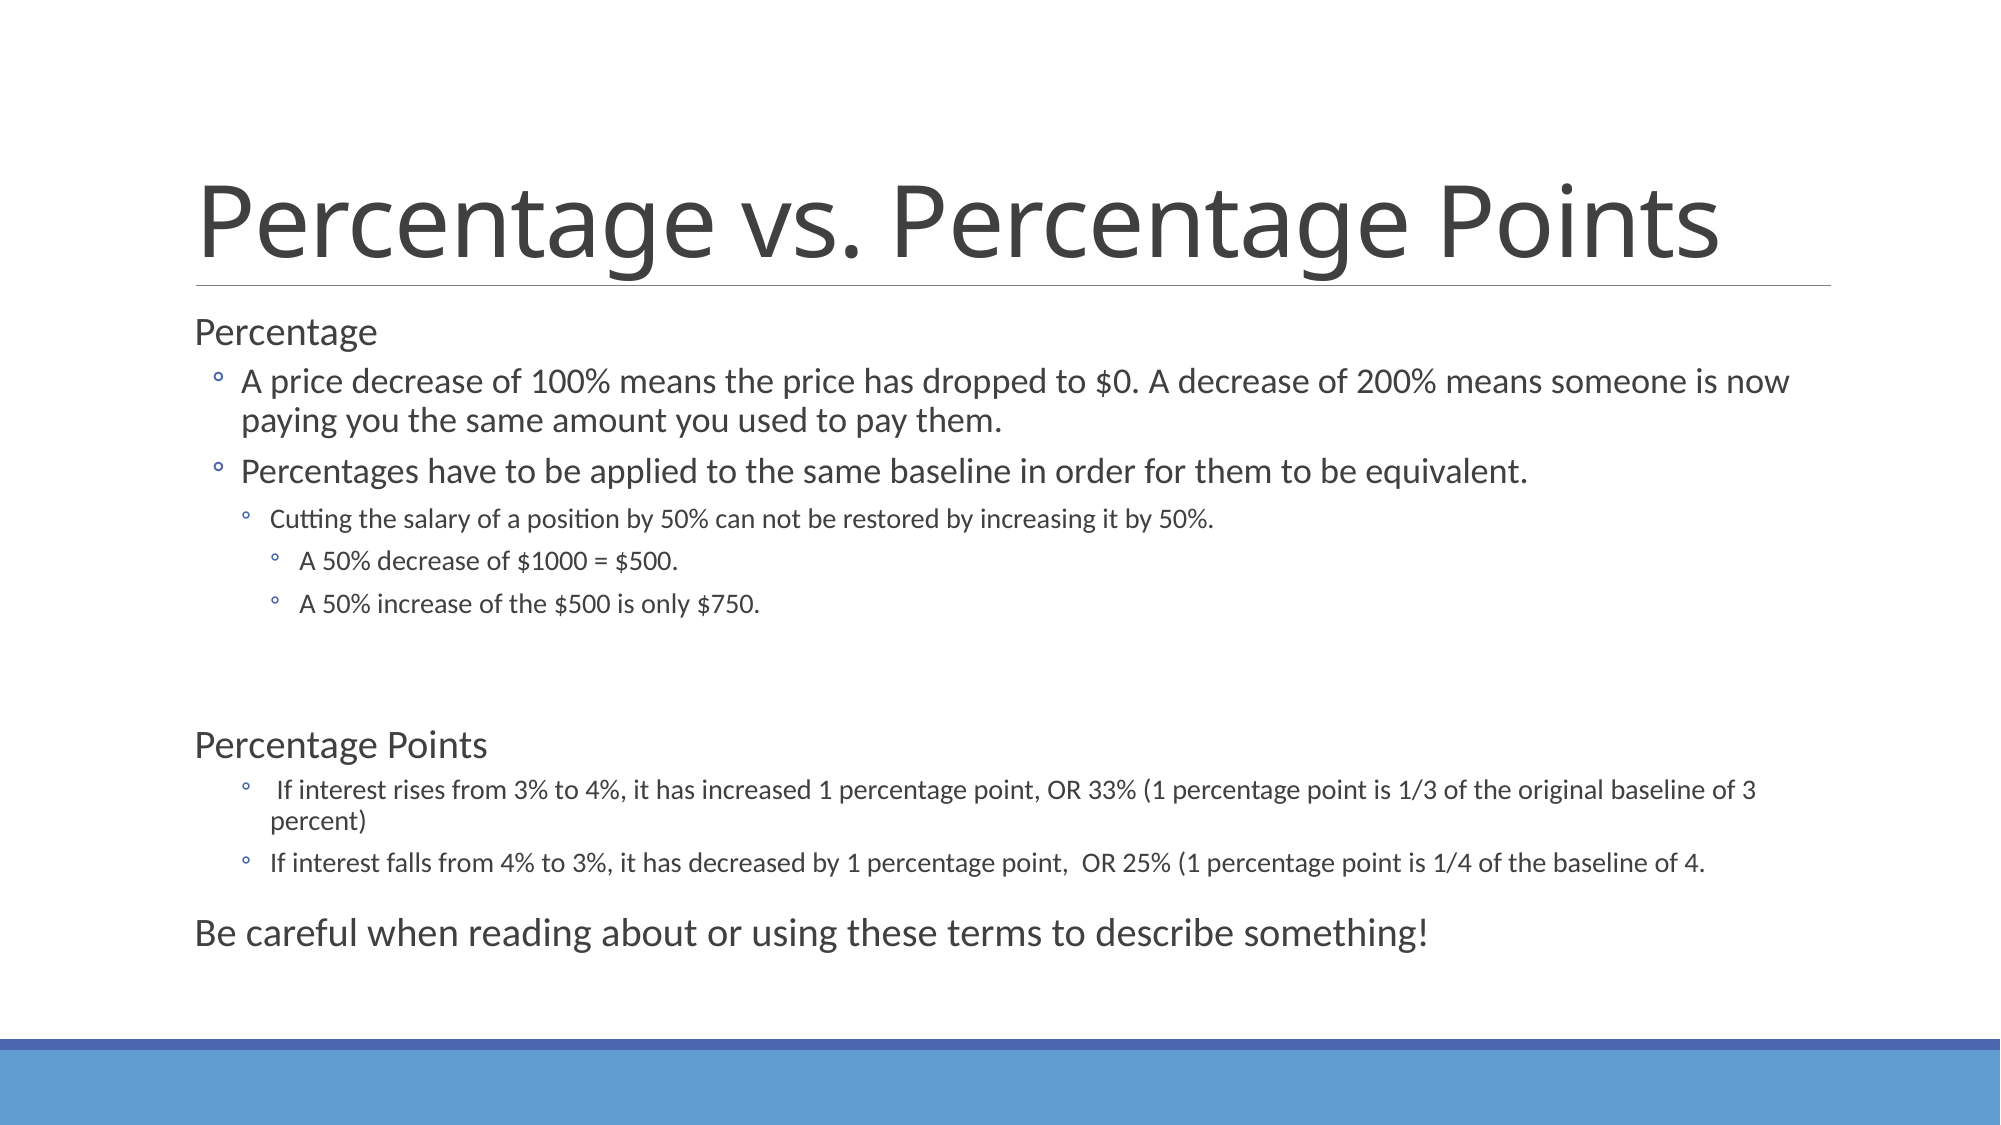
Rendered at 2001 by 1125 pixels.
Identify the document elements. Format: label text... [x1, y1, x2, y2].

list Percentage A price decrease of 100% means the price has dropped to $0. A decrease of 200% means someone is now paying you the same amount you used to pay them. Percentages have to be applied to the same baseline in order for them to be equivalent. Cutting the salary of a position by 50% can not be restored by increasing it by 50%. A 50% decrease of $1000 = $500. A 50% increase of the $500 is only $750. Percentage Points If interest rises from 3% to 4%, it has increased 1 percentage point, OR 33% (1 percentage point is 1/3 of the original baseline of 3 percent) If interest falls from 4% to 3%, it has decreased by 1 percentage point, OR 25% (1 percentage point is 1/4 of the baseline of 4. Be careful when reading about or using these terms to describe something! [180, 302, 1830, 963]
title Percentage vs. Percentage Points [180, 47, 1830, 285]
